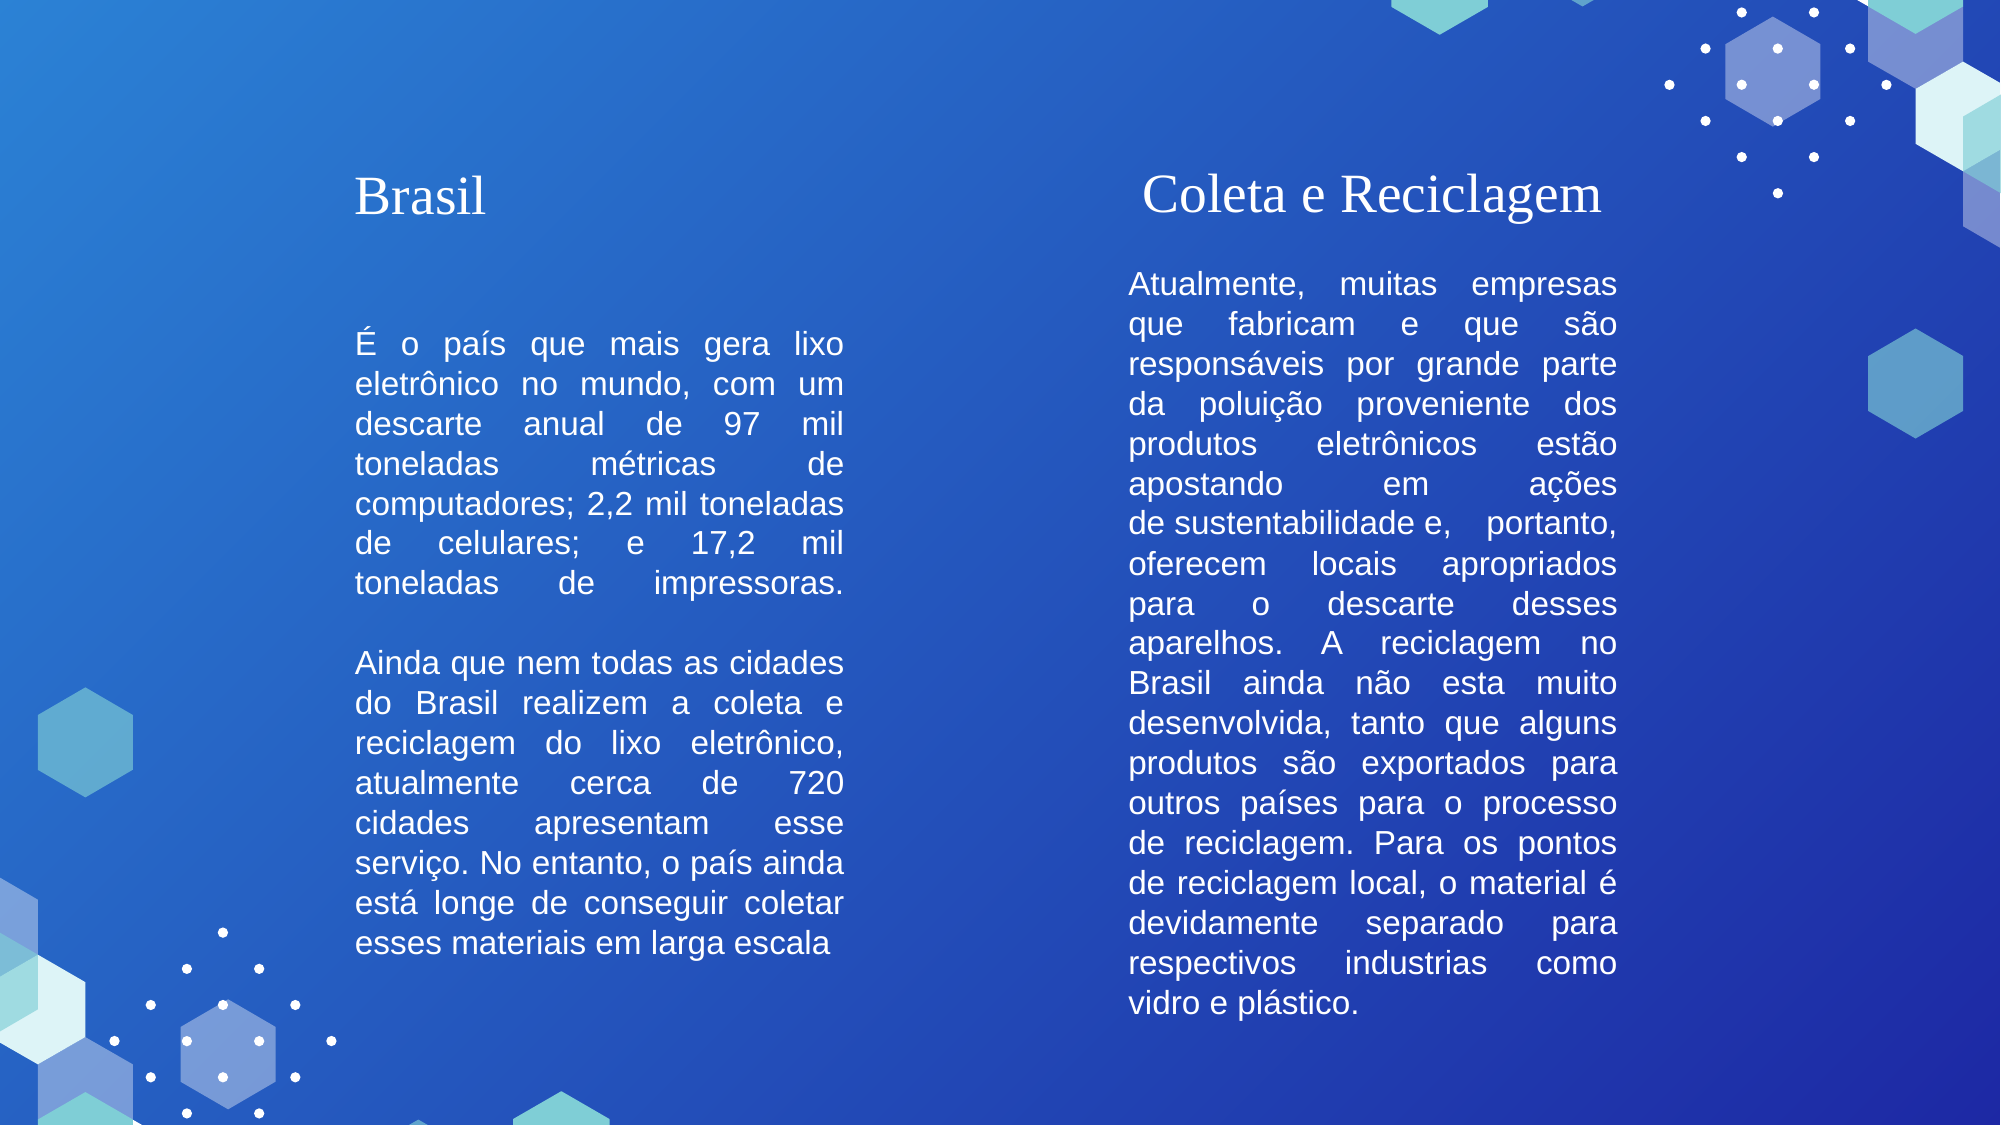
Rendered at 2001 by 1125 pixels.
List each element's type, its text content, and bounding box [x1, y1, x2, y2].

title Atualmente, muitas empresas que fabricam e que são responsáveis por grande parte da poluição proveniente dos produtos eletrônicos estão apostando em ações de sustentabilidade e, portanto, oferecem locais apropriados para o descarte desses aparelhos. A reciclagem no Brasil ainda não esta muito desenvolvida, tanto que alguns produtos são exportados para outros países para o processo de reciclagem. Para os pontos de reciclagem local, o material é devidamente separado para respectivos industrias como vidro e plástico. [1113, 283, 1634, 1000]
title É o país que mais gera lixo eletrônico no mundo, com um descarte anual de 97 mil toneladas métricas de computadores; 2,2 mil toneladas de celulares; e 17,2 mil toneladas de impressoras. Ainda que nem todas as cidades do Brasil realizem a coleta e reciclagem do lixo eletrônico, atualmente cerca de 720 cidades apresentam esse serviço. No entanto, o país ainda está longe de conseguir coletar esses materiais em larga escala [339, 283, 860, 1000]
title Brasil [339, 149, 860, 241]
title Coleta e Reciclagem [1113, 147, 1634, 239]
